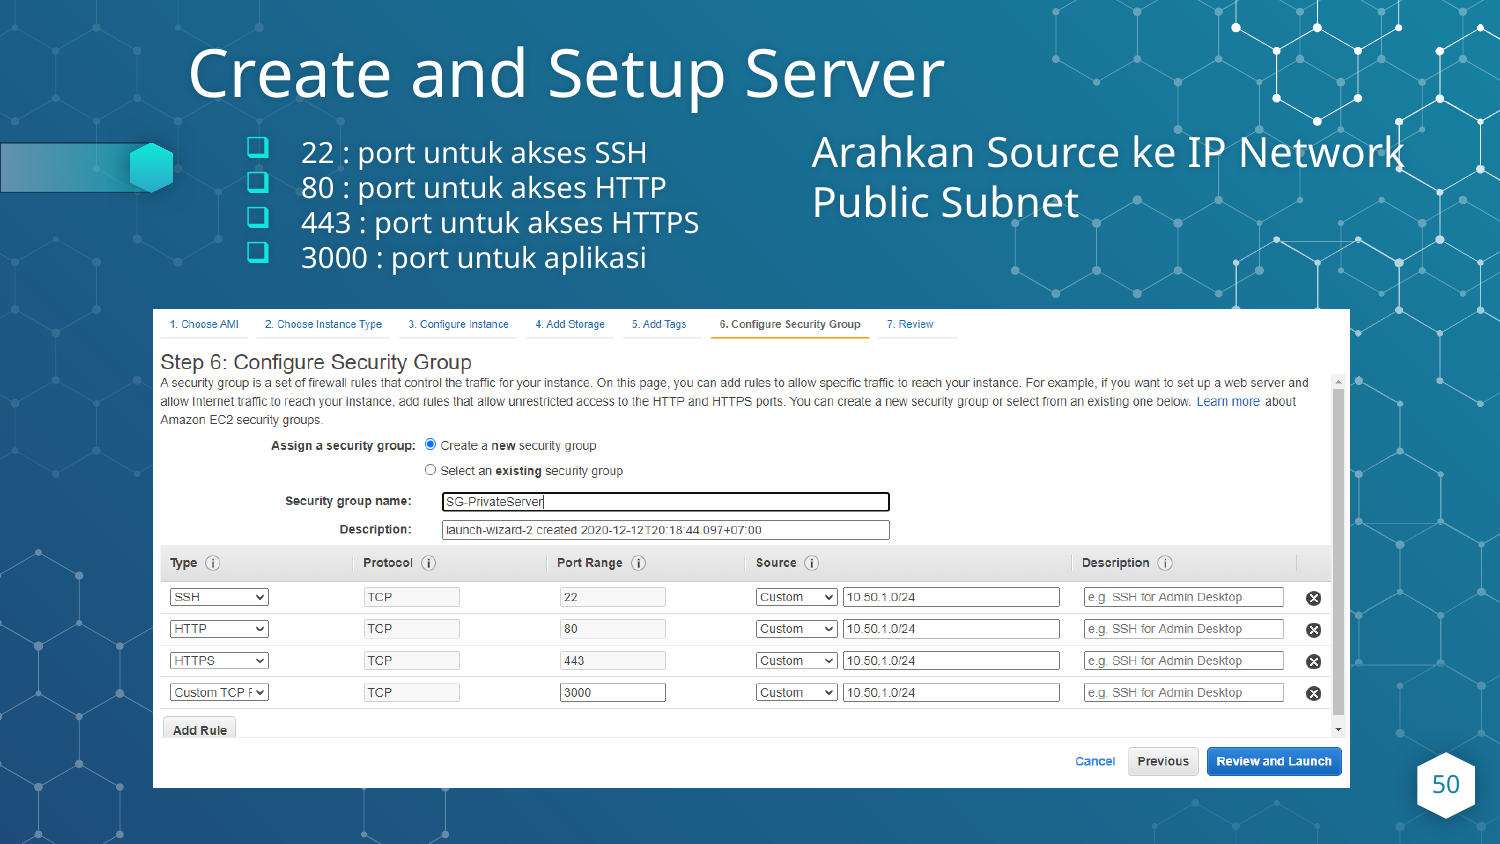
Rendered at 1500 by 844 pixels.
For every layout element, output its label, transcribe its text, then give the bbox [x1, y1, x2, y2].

slide_number 50 [1417, 752, 1475, 819]
title Create and Setup Server [187, 46, 1292, 105]
text_box 22 : port untuk akses SSH 80 : port untuk akses HTTP 443 : port untuk akses HTTPS 3000 : port untuk aplikasi [226, 134, 1110, 197]
text_box Arahkan Source ke IP Network Public Subnet [792, 126, 1427, 189]
picture [153, 309, 1351, 788]
